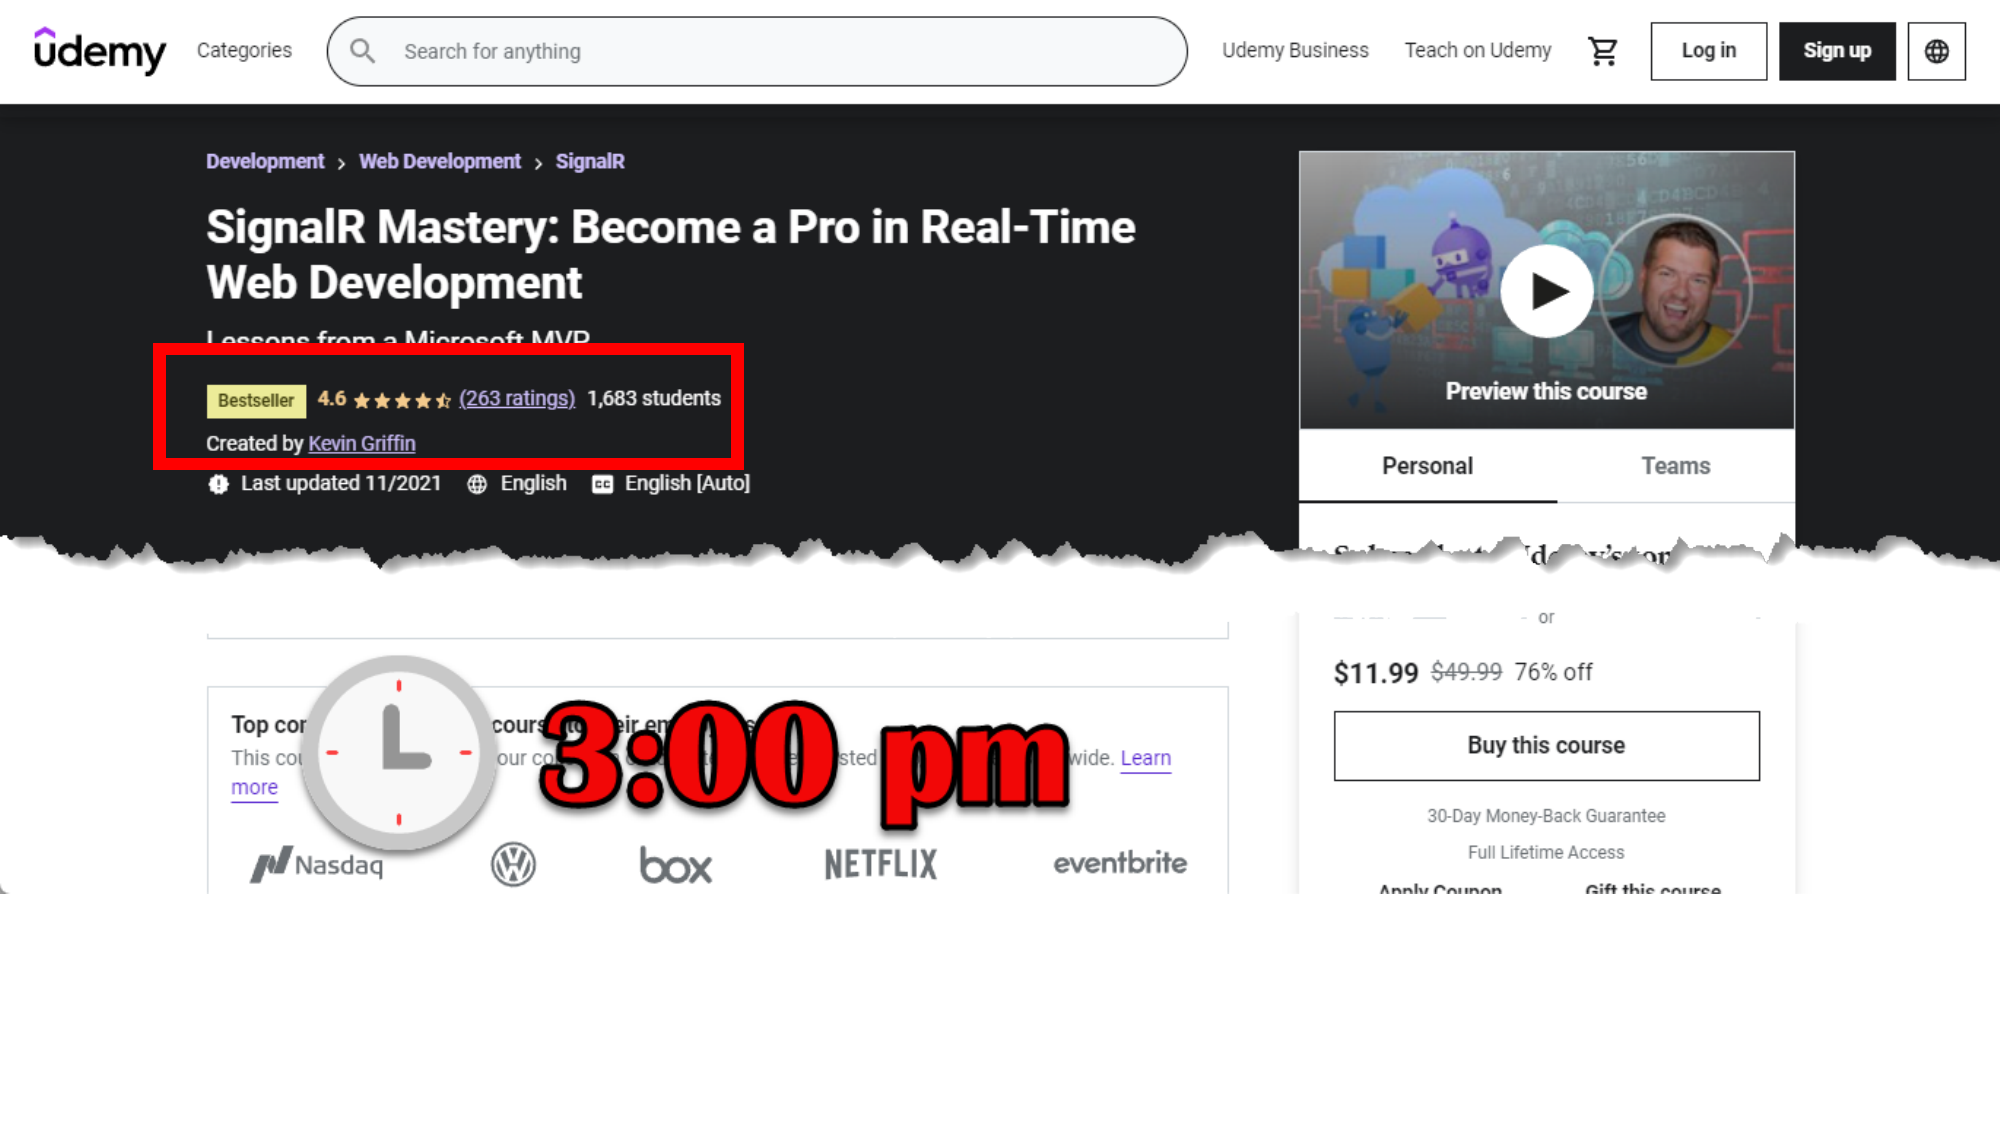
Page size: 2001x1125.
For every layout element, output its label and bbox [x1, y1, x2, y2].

picture [0, 0, 2000, 894]
